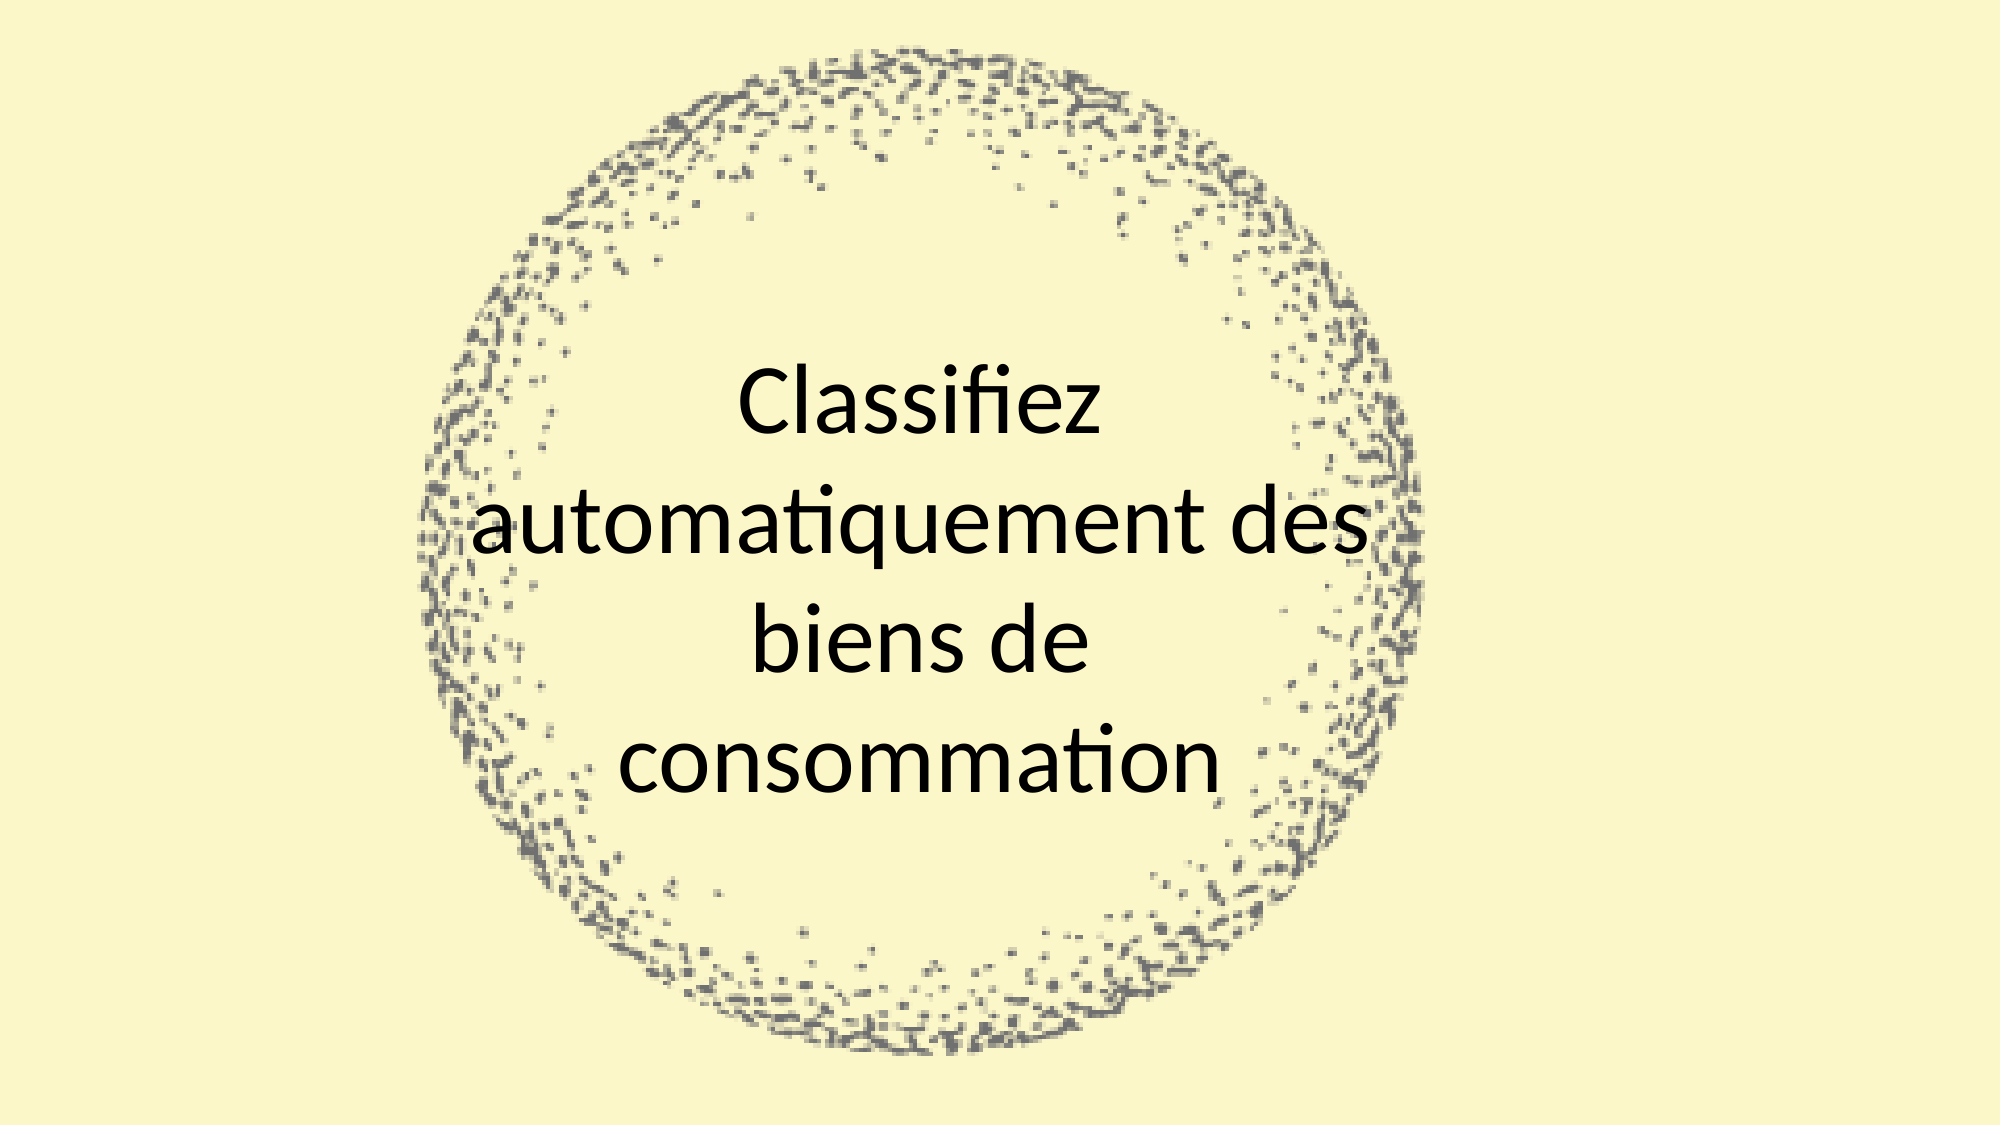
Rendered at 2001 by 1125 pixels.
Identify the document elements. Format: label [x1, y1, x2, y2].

picture [368, 0, 1528, 1098]
